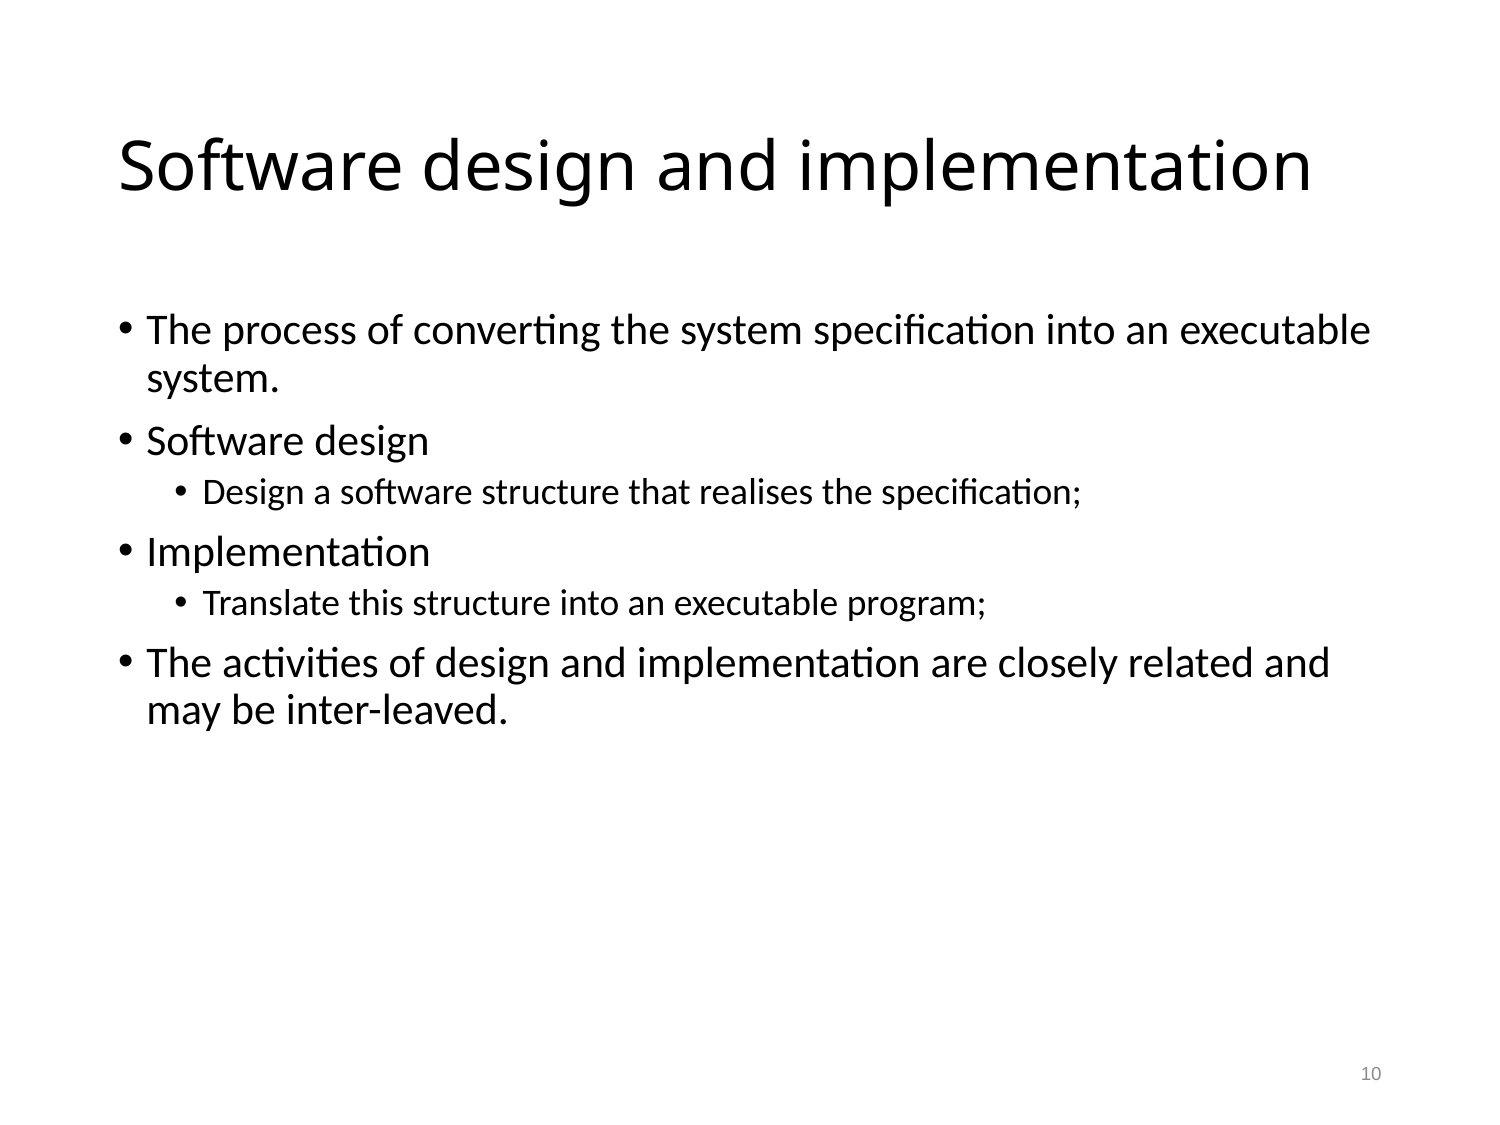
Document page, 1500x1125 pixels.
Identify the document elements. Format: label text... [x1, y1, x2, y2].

slide_number 10 [1059, 1042, 1397, 1103]
list The process of converting the system specification into an executable system. Software design Design a software structure that realises the specification; Implementation Translate this structure into an executable program; The activities of design and implementation are closely related and may be inter-leaved. [103, 299, 1397, 1014]
title Software design and implementation [103, 59, 1397, 278]
